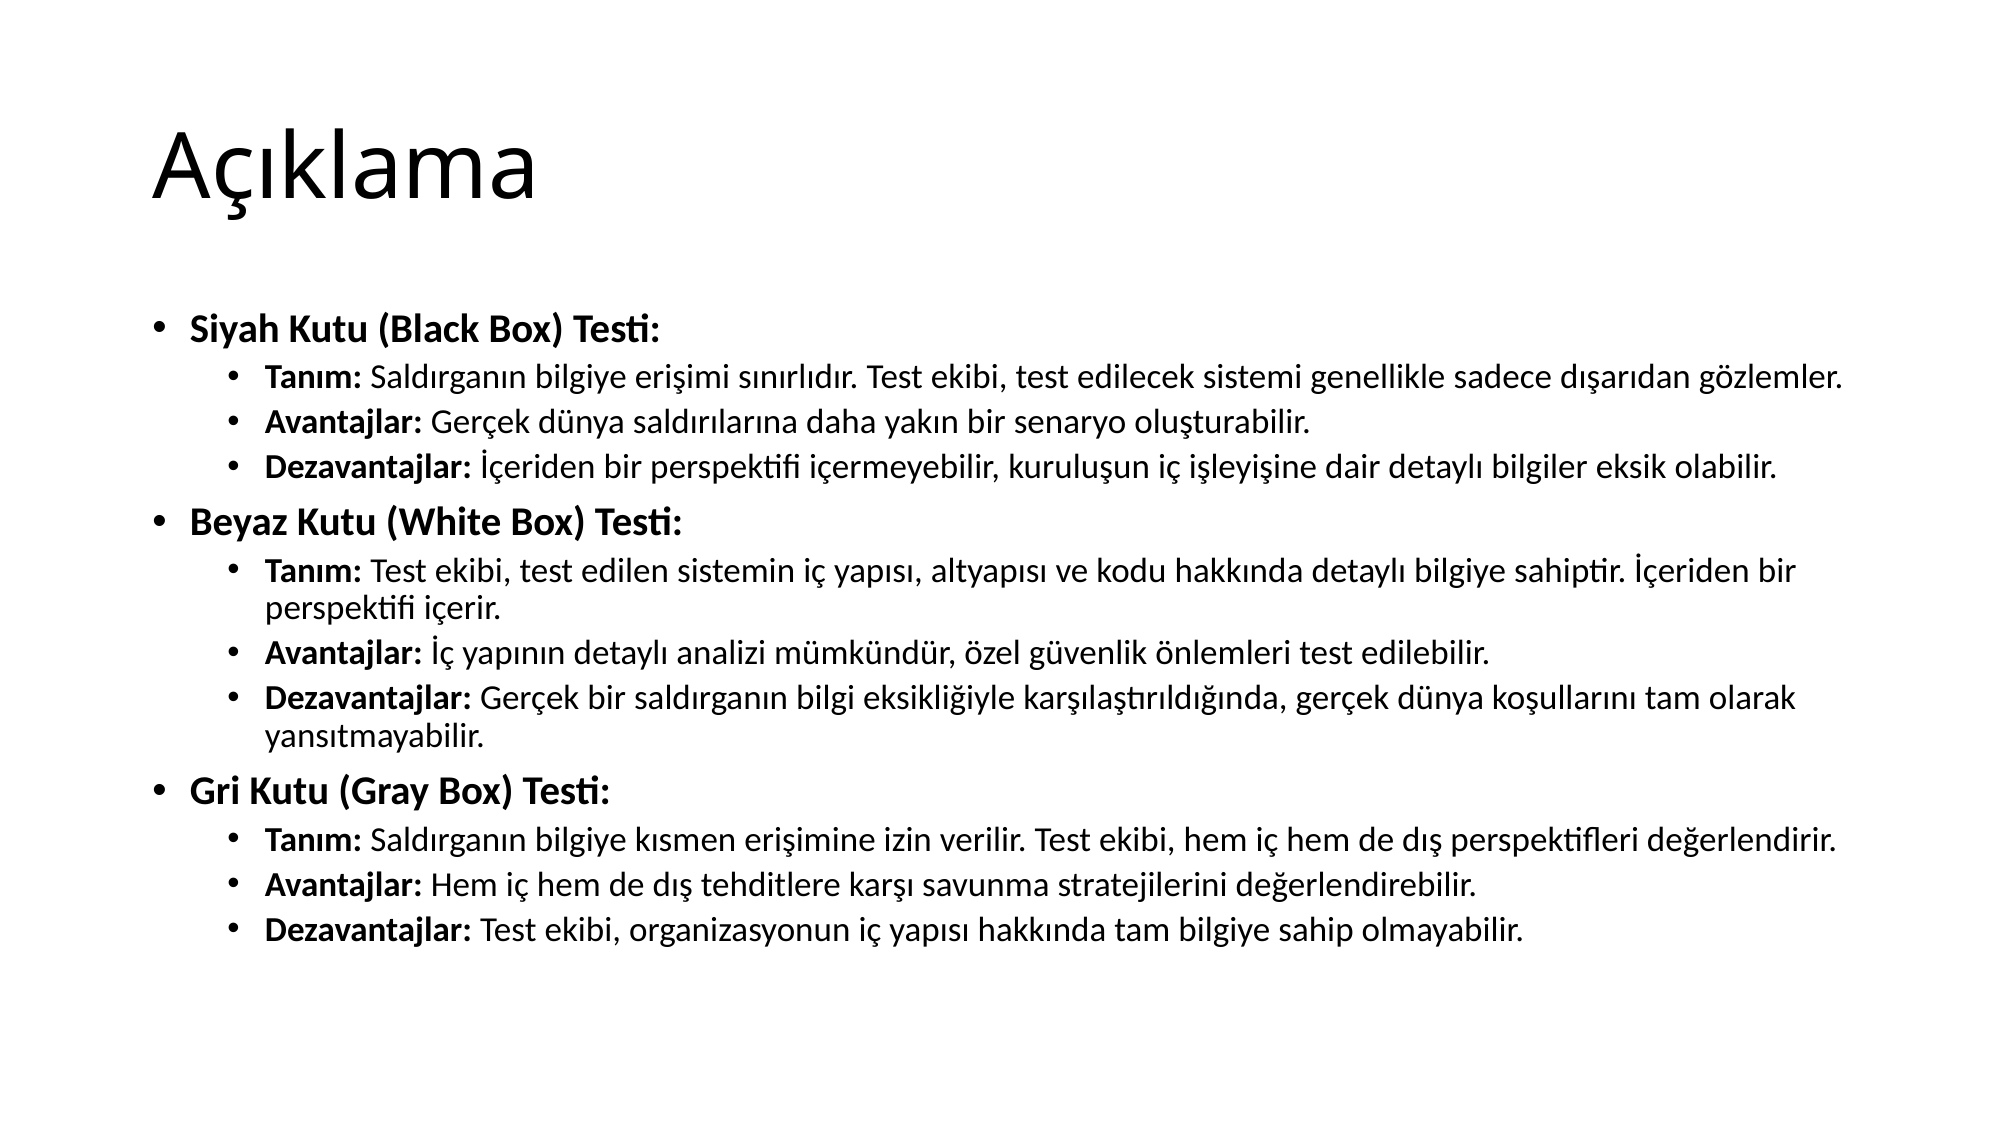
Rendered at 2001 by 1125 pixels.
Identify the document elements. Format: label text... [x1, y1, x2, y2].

list Siyah Kutu (Black Box) Testi: Tanım: Saldırganın bilgiye erişimi sınırlıdır. Test ekibi, test edilecek sistemi genellikle sadece dışarıdan gözlemler. Avantajlar: Gerçek dünya saldırılarına daha yakın bir senaryo oluşturabilir. Dezavantajlar: İçeriden bir perspektifi içermeyebilir, kuruluşun iç işleyişine dair detaylı bilgiler eksik olabilir. Beyaz Kutu (White Box) Testi: Tanım: Test ekibi, test edilen sistemin iç yapısı, altyapısı ve kodu hakkında detaylı bilgiye sahiptir. İçeriden bir perspektifi içerir. Avantajlar: İç yapının detaylı analizi mümkündür, özel güvenlik önlemleri test edilebilir. Dezavantajlar: Gerçek bir saldırganın bilgi eksikliğiyle karşılaştırıldığında, gerçek dünya koşullarını tam olarak yansıtmayabilir. Gri Kutu (Gray Box) Testi: Tanım: Saldırganın bilgiye kısmen erişimine izin verilir. Test ekibi, hem iç hem de dış perspektifleri değerlendirir. Avantajlar: Hem iç hem de dış tehditlere karşı savunma stratejilerini değerlendirebilir. Dezavantajlar: Test ekibi, organizasyonun iç yapısı hakkında tam bilgiye sahip olmayabilir. [137, 299, 1863, 1014]
title Açıklama [137, 59, 1863, 278]
